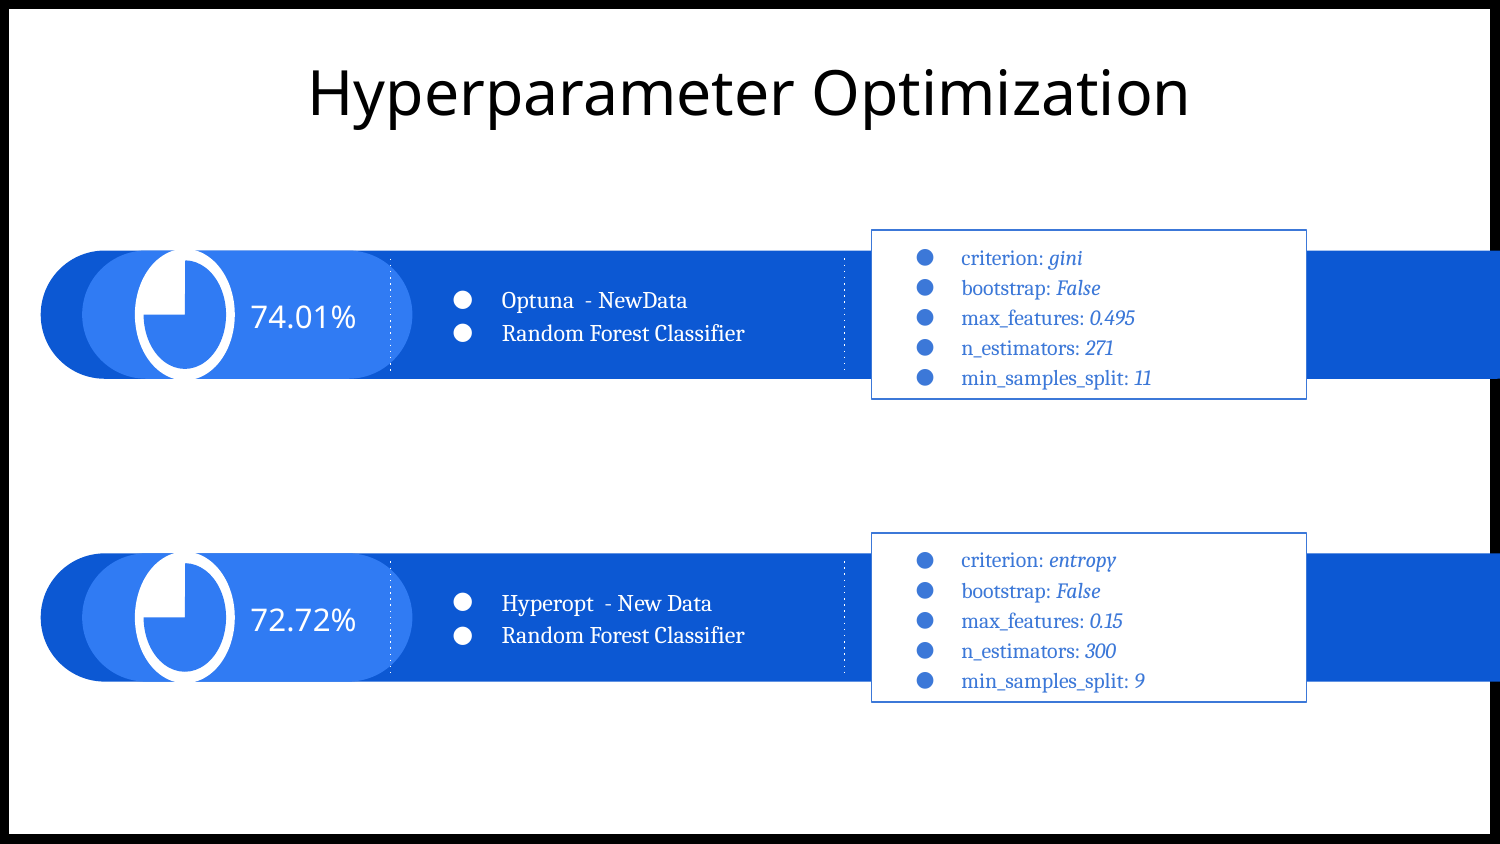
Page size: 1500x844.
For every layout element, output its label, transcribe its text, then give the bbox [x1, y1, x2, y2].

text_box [121, 229, 1379, 400]
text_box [121, 532, 1379, 703]
title Hyperparameter Optimization [118, 38, 1382, 117]
